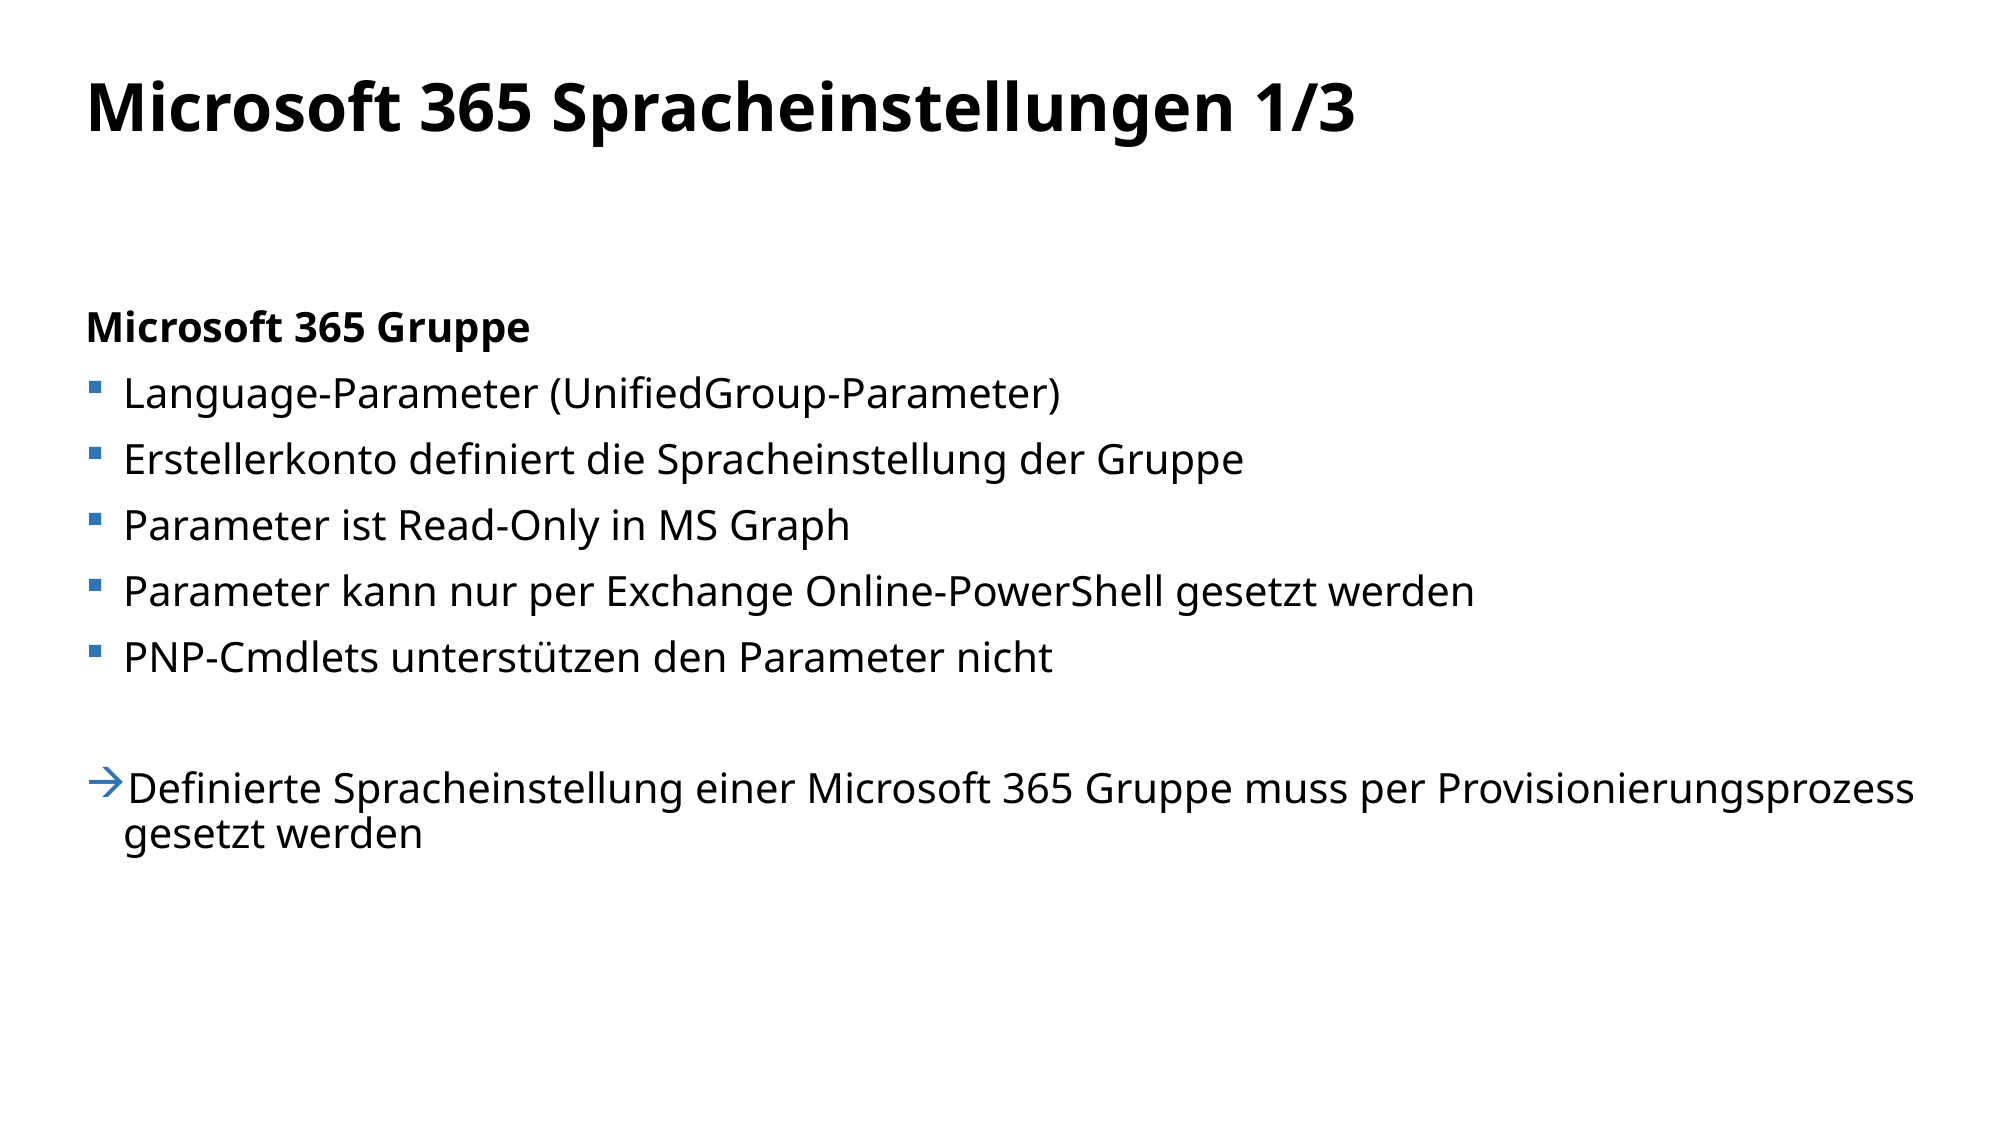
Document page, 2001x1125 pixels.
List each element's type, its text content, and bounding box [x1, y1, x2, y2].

title Microsoft 365 Spracheinstellungen 1/3 [70, 0, 1937, 221]
list Microsoft 365 Gruppe Language-Parameter (UnifiedGroup-Parameter) Erstellerkonto definiert die Spracheinstellung der Gruppe Parameter ist Read-Only in MS Graph Parameter kann nur per Exchange Online-PowerShell gesetzt werden PNP-Cmdlets unterstützen den Parameter nicht Definierte Spracheinstellung einer Microsoft 365 Gruppe muss per Provisionierungsprozess gesetzt werden [70, 299, 1937, 1014]
